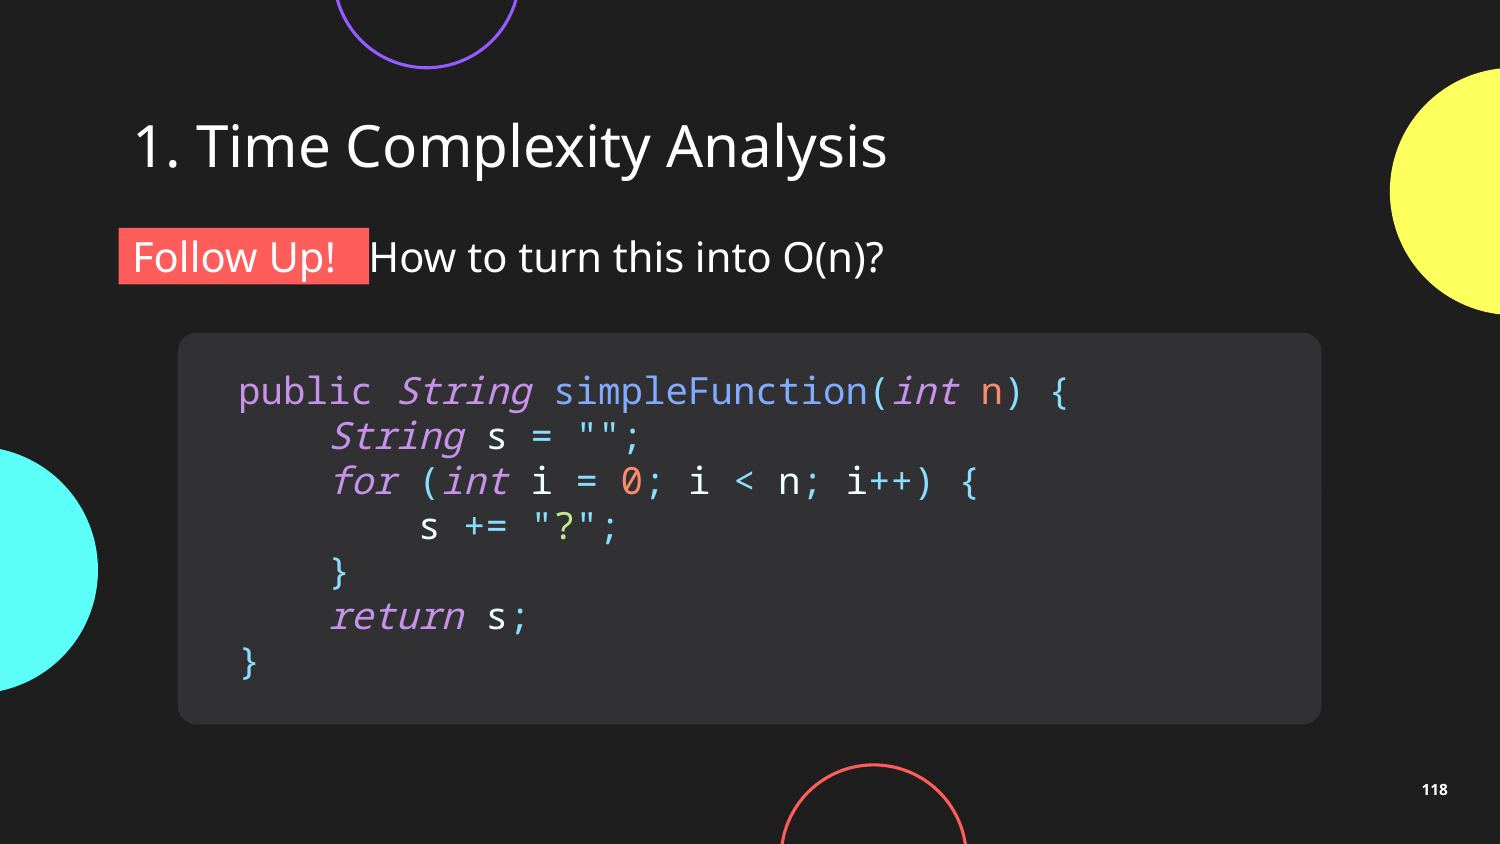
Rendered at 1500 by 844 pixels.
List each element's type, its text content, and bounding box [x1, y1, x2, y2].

slide_number 118 [1389, 764, 1480, 816]
text_box Follow Up! How to turn this into O(n)? [117, 216, 1414, 293]
text_box public String simpleFunction(int n) { String s = ""; for (int i = 0; i < n; i++) { s += "?"; } return s; } [223, 359, 1252, 690]
title 1. Time Complexity Analysis [117, 106, 1383, 183]
text_box [175, 330, 1324, 727]
